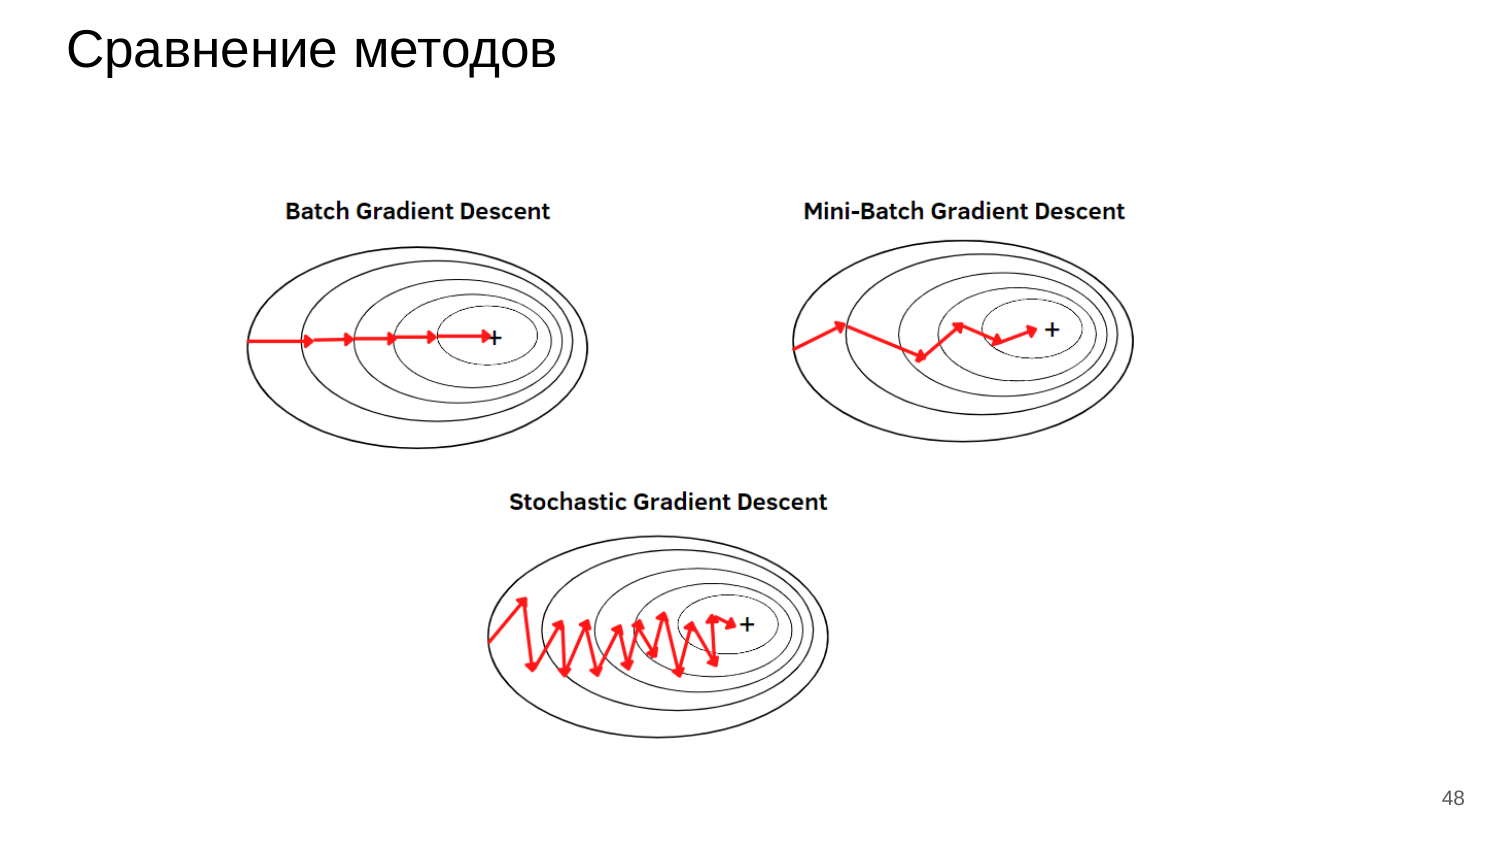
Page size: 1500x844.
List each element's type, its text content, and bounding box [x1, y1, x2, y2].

picture [195, 178, 1208, 747]
title Сравнение методов [51, 0, 1449, 94]
slide_number ‹#› [1389, 764, 1480, 830]
